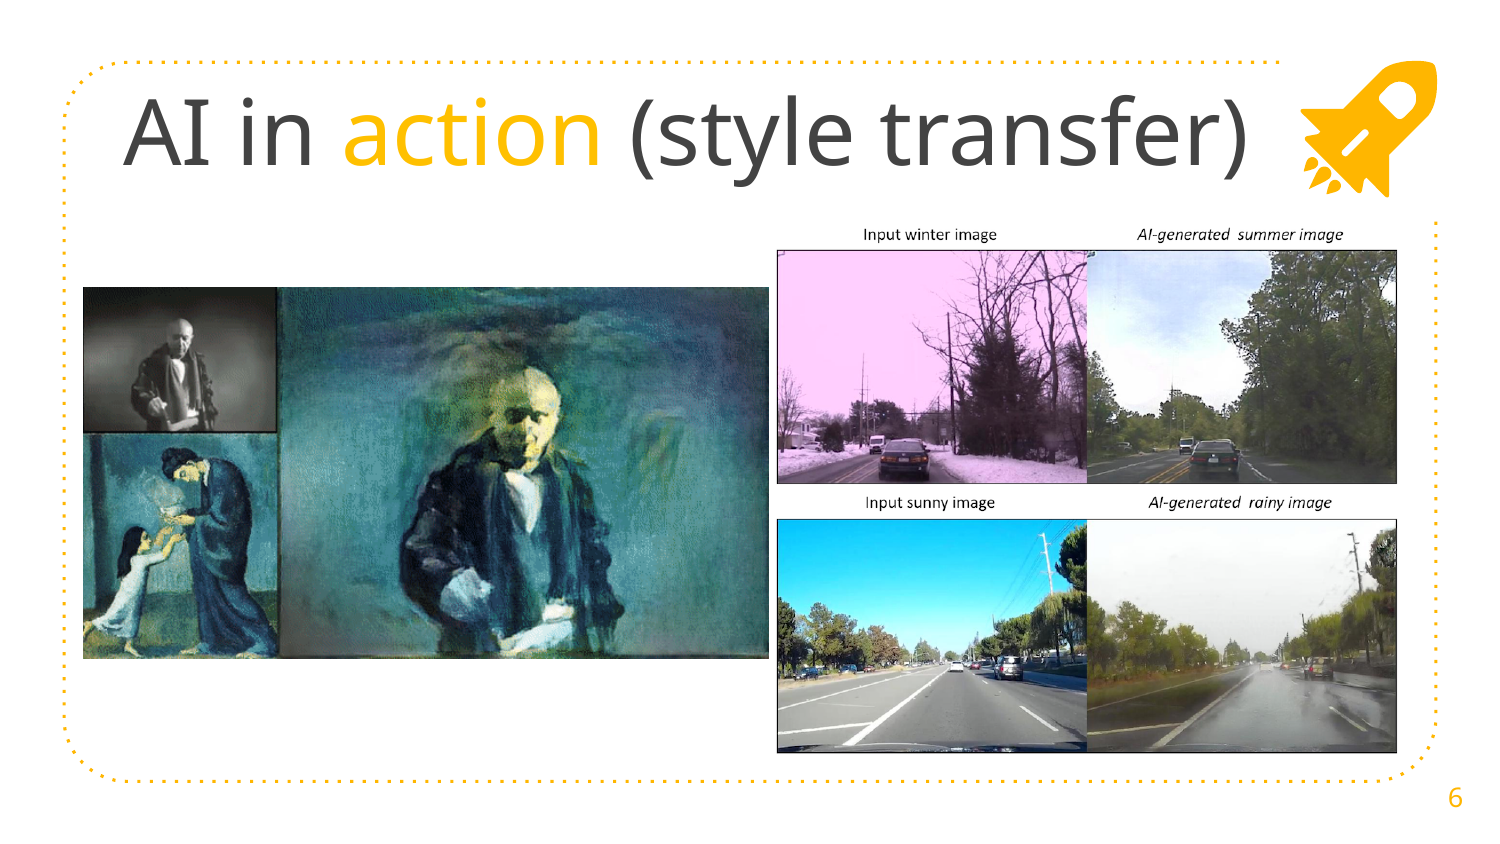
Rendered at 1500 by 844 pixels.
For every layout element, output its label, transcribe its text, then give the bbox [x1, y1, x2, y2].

picture [771, 219, 1404, 756]
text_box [1300, 60, 1438, 198]
title AI in action (style transfer) [108, 58, 1321, 200]
slide_number 6 [1411, 753, 1500, 844]
picture [83, 287, 769, 659]
